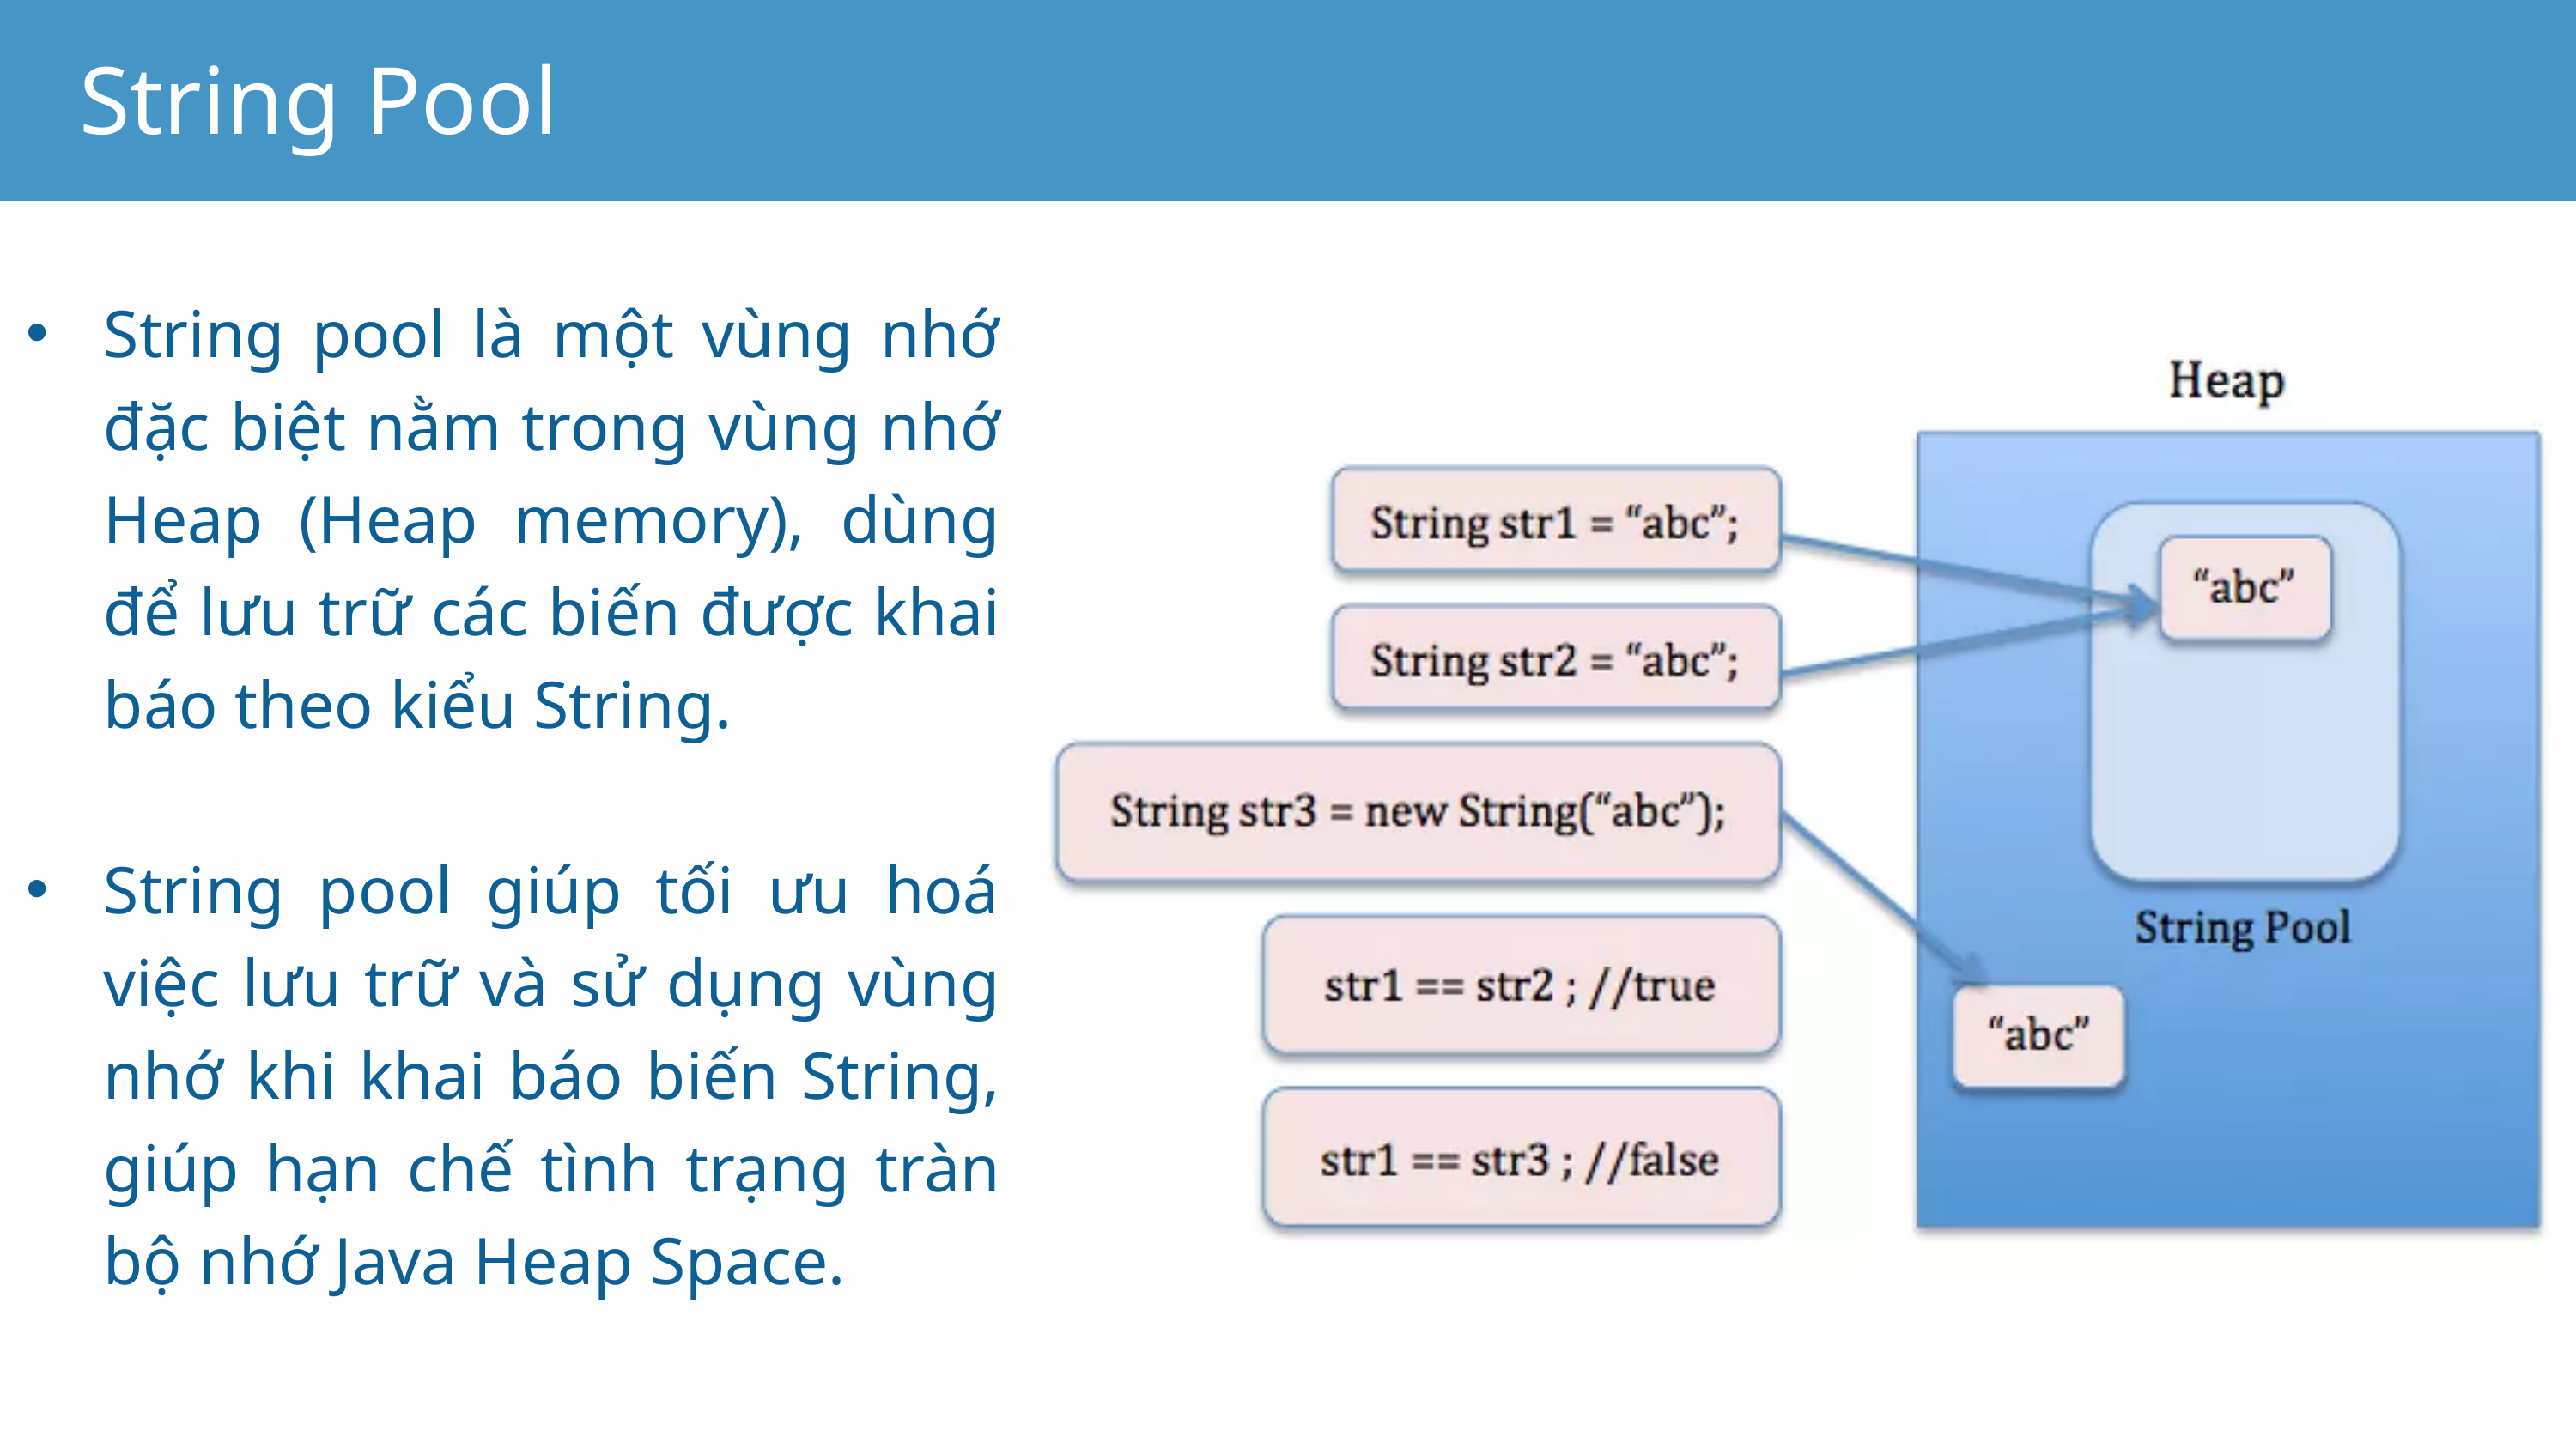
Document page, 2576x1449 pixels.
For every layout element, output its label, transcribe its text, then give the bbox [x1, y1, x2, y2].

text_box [0, 0, 2576, 202]
text_box [1037, 288, 2576, 1387]
text_box String pool là một vùng nhớ đặc biệt nằm trong vùng nhớ Heap (Heap memory), dùng để lưu trữ các biến được khai báo theo kiểu String. String pool giúp tối ưu hoá việc lưu trữ và sử dụng vùng nhớ khi khai báo biến String, giúp hạn chế tình trạng tràn bộ nhớ Java Heap Space. [0, 277, 1001, 1391]
